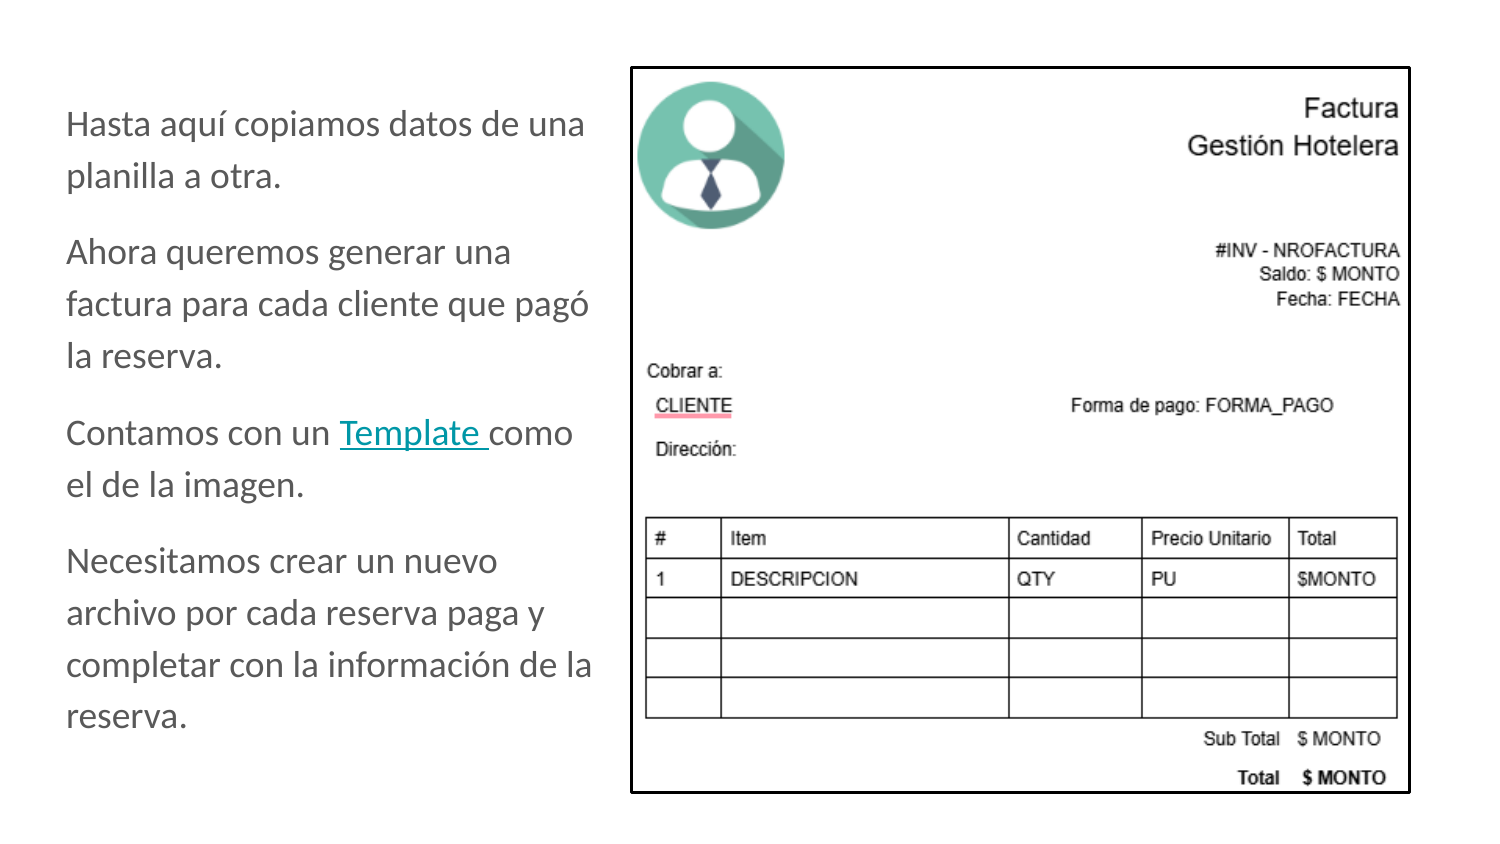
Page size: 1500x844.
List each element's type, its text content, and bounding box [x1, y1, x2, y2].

picture [632, 68, 1409, 791]
list Hasta aquí copiamos datos de una planilla a otra. Ahora queremos generar una factura para cada cliente que pagó la reserva. Contamos con un Template como el de la imagen. Necesitamos crear un nuevo archivo por cada reserva paga y completar con la información de la reserva. [51, 77, 610, 815]
